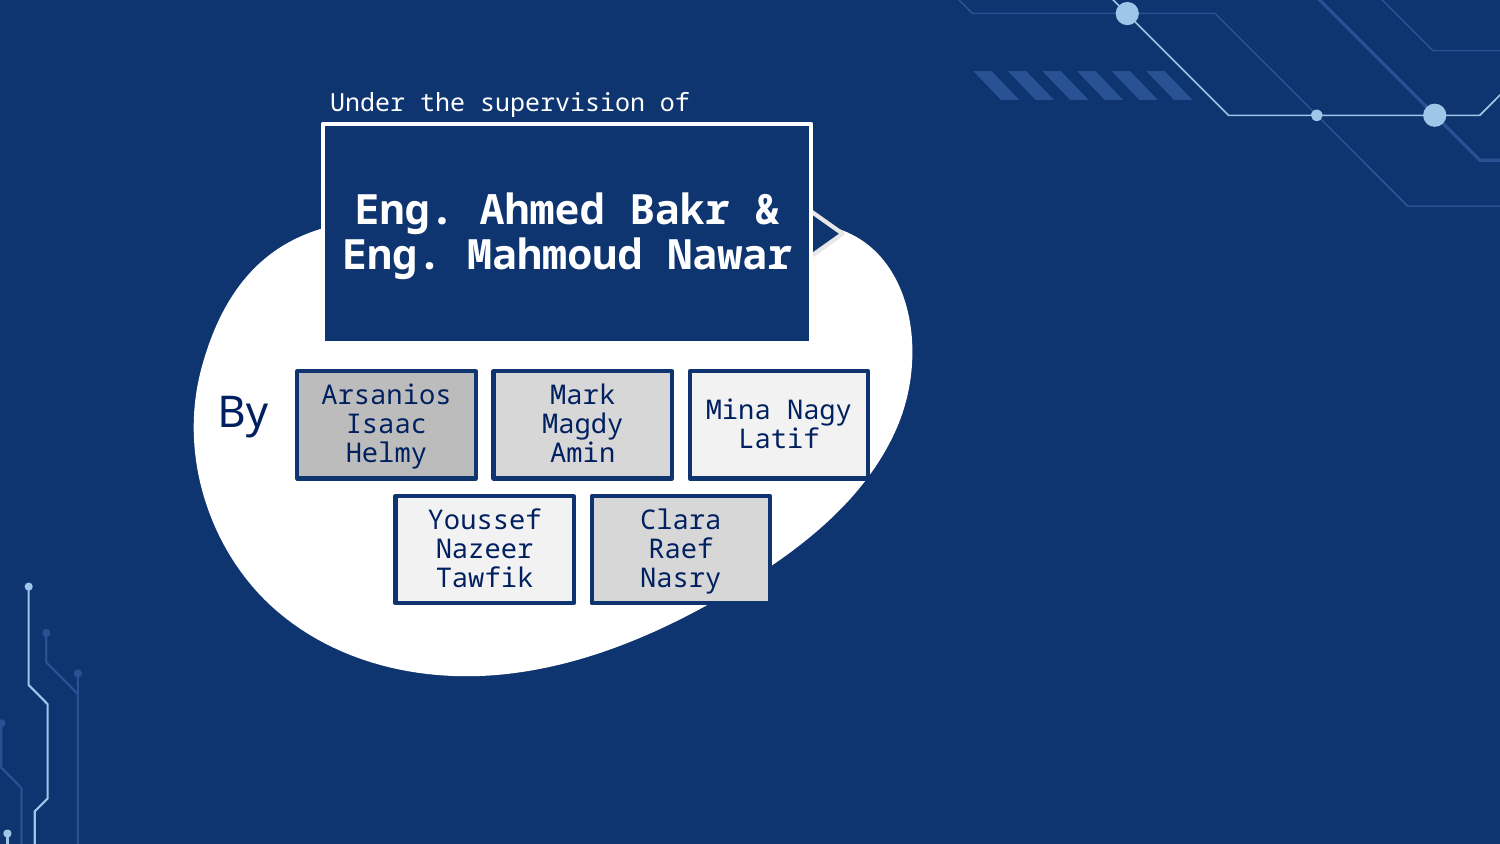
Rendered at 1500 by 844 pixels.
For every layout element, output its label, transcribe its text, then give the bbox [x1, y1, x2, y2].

text_box [193, 232, 309, 623]
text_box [314, 28, 852, 312]
text_box By [202, 376, 283, 444]
text_box [857, 237, 913, 469]
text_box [296, 313, 869, 662]
text_box [401, 670, 535, 677]
